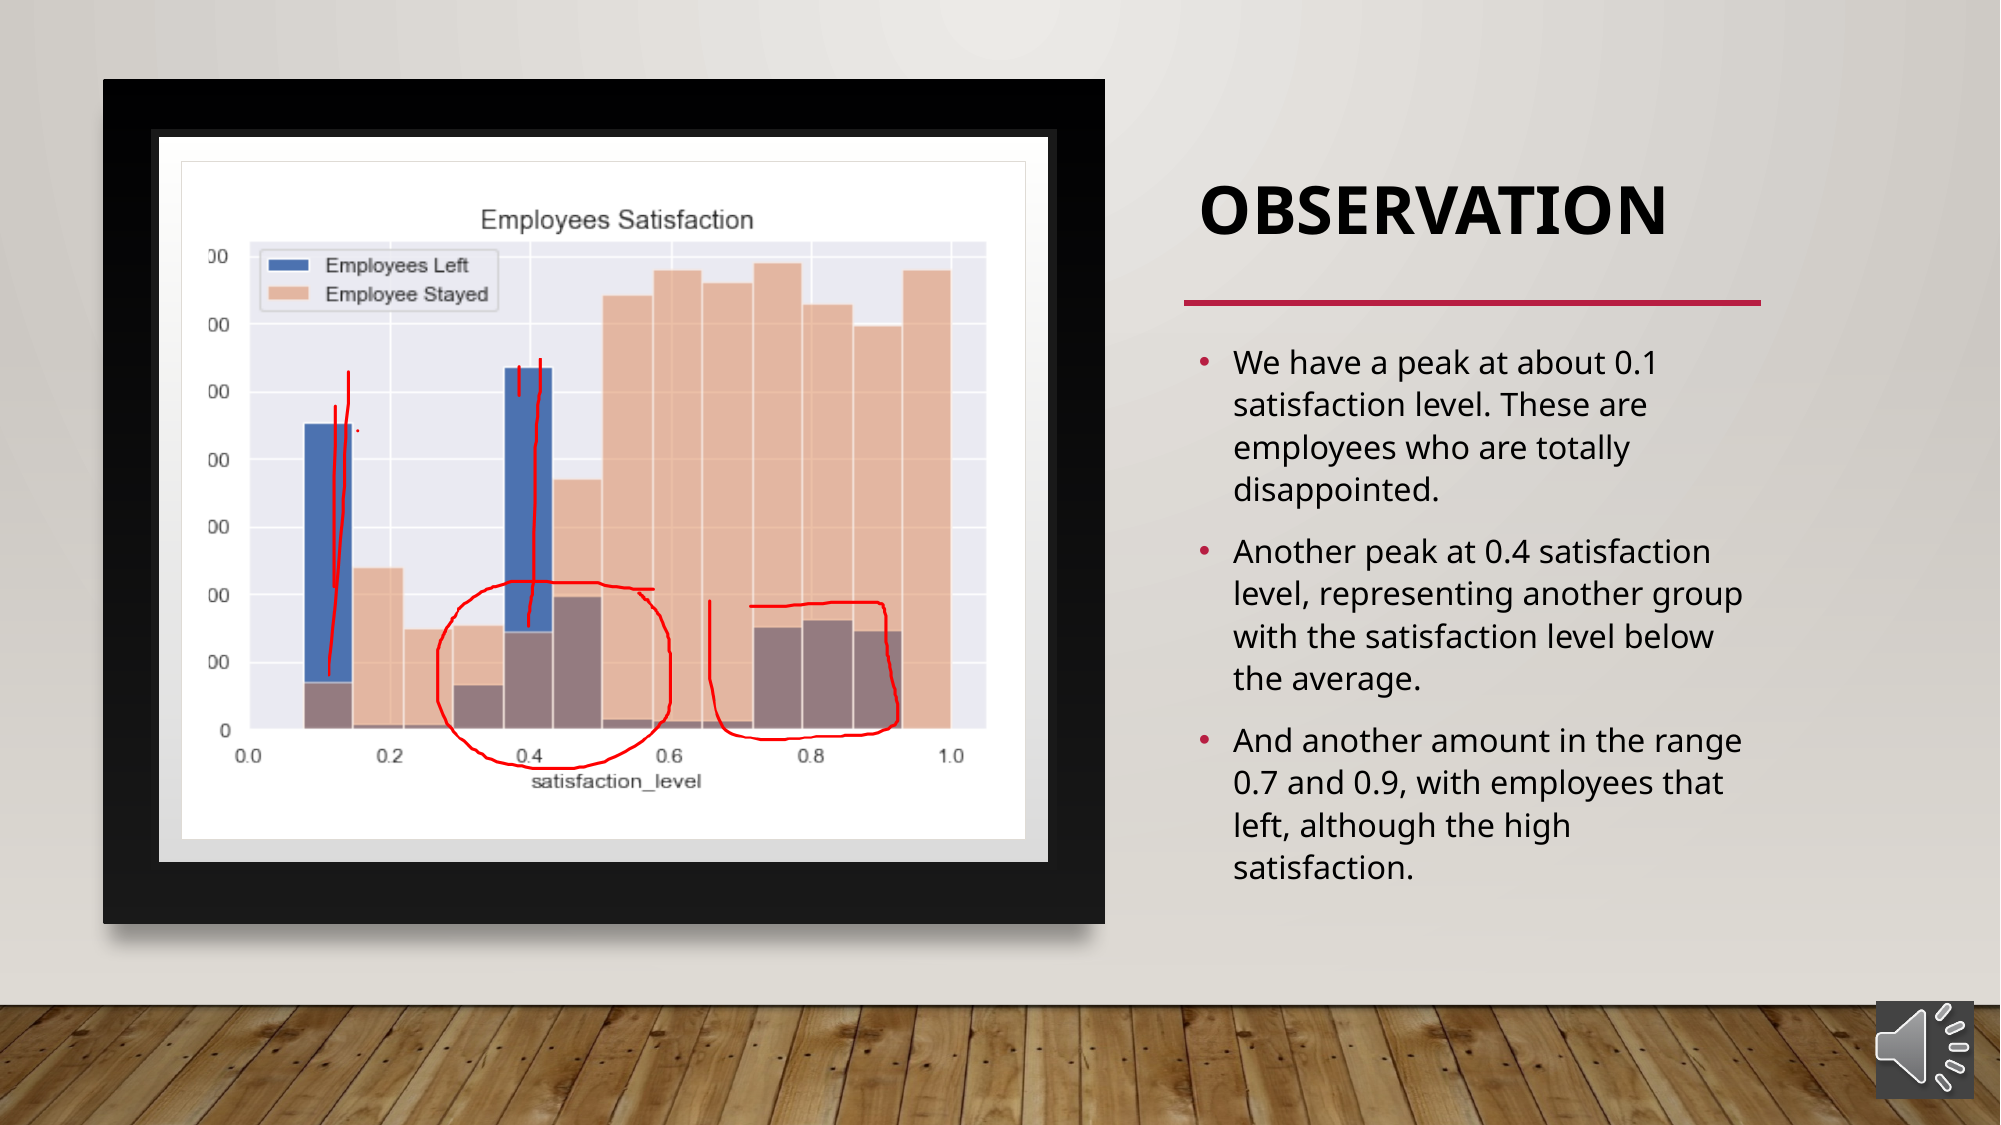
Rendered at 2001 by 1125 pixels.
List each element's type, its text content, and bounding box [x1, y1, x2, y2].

picture [0, 999, 2000, 1125]
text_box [103, 78, 1106, 924]
text_box [0, 0, 2000, 330]
text_box [0, 330, 2000, 1004]
title OBSERVATION [1184, 169, 1762, 267]
list We have a peak at about 0.1 satisfaction level. These are employees who are totally disappointed. Another peak at 0.4 satisfaction level, representing another group with the satisfaction level below the average. And another amount in the range 0.7 and 0.9, with employees that left, although the high satisfaction. [1184, 330, 1762, 897]
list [208, 196, 1001, 804]
